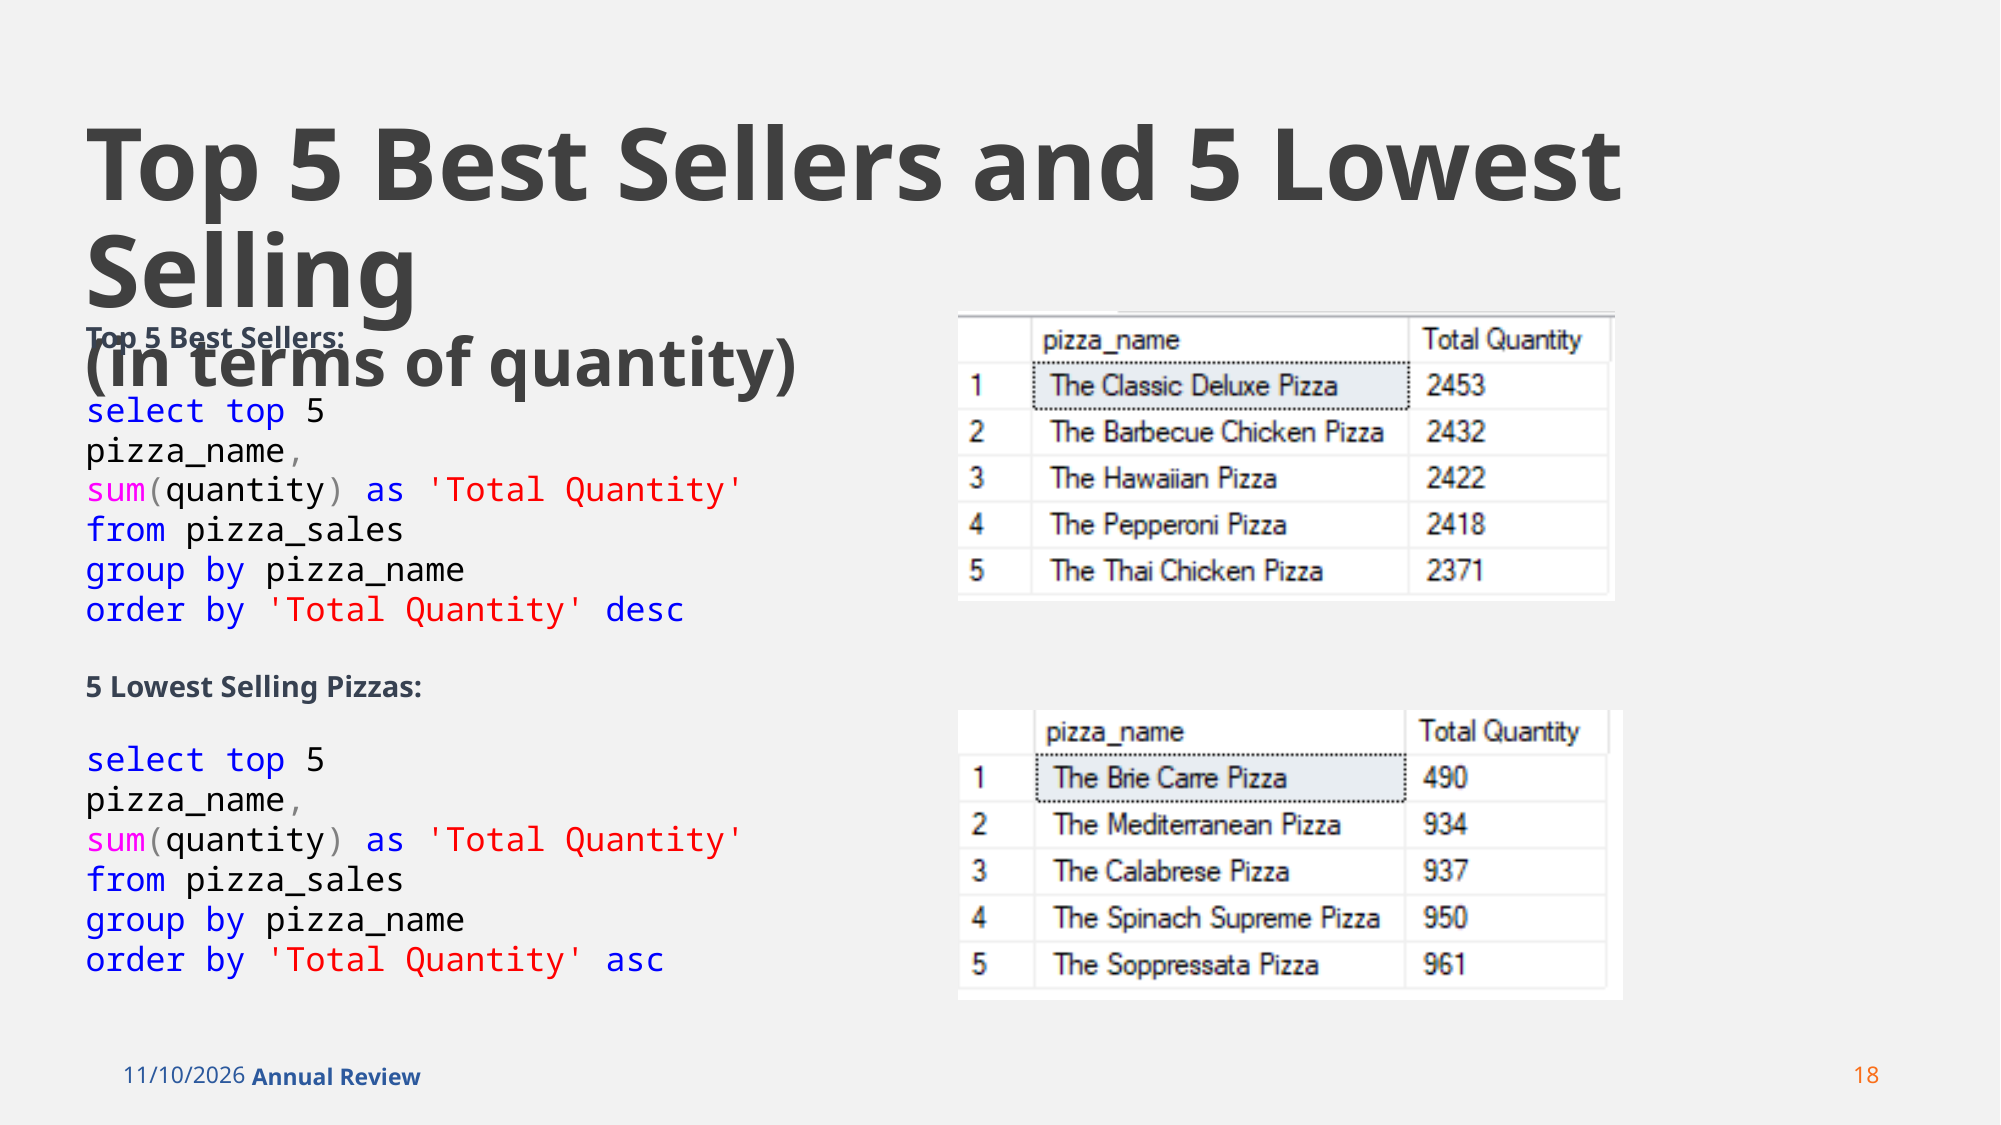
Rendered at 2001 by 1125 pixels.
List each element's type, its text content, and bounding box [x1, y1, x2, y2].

picture [958, 311, 1615, 601]
text_box Top 5 Best Sellers: select top 5 pizza_name, sum(quantity) as 'Total Quantity' from pizza_sales group by pizza_name order by 'Total Quantity' desc 5 Lowest Selling Pizzas: select top 5 pizza_name, sum(quantity) as 'Total Quantity' from pizza_sales group by pizza_name order by 'Total Quantity' asc [70, 311, 1847, 1110]
title Top 5 Best Sellers and 5 Lowest Selling (in terms of quantity) [70, 106, 1932, 222]
picture [958, 710, 1623, 1000]
